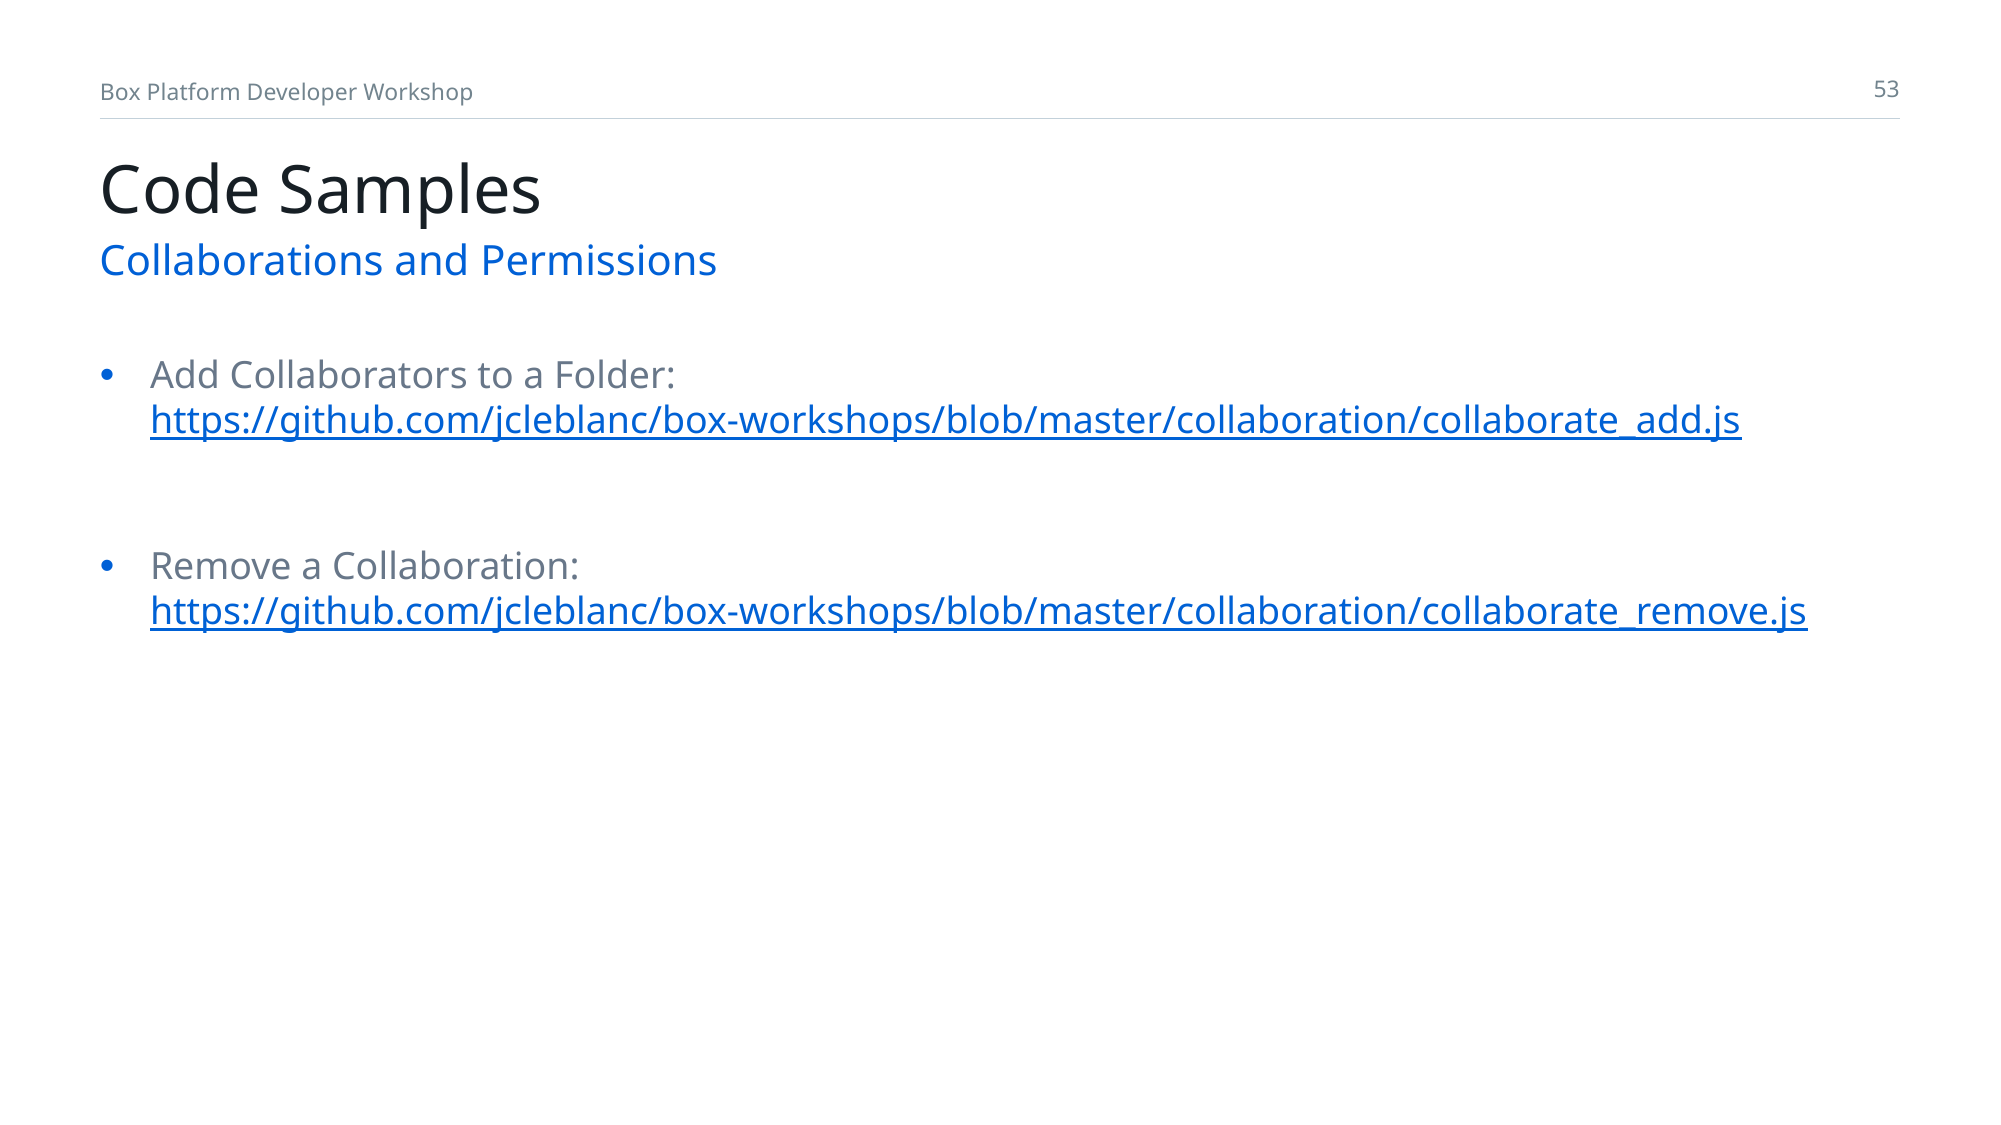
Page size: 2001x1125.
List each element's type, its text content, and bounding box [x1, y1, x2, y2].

list Collaborations and Permissions [99, 233, 1900, 317]
title Code Samples [99, 147, 1900, 233]
list Add Collaborators to a Folder: https://github.com/jcleblanc/box-workshops/blob/master/collaboration/collaborate_add.js Remove a Collaboration: https://github.com/jcleblanc/box-workshops/blob/master/collaboration/collaborate_remove.js [99, 343, 1902, 975]
